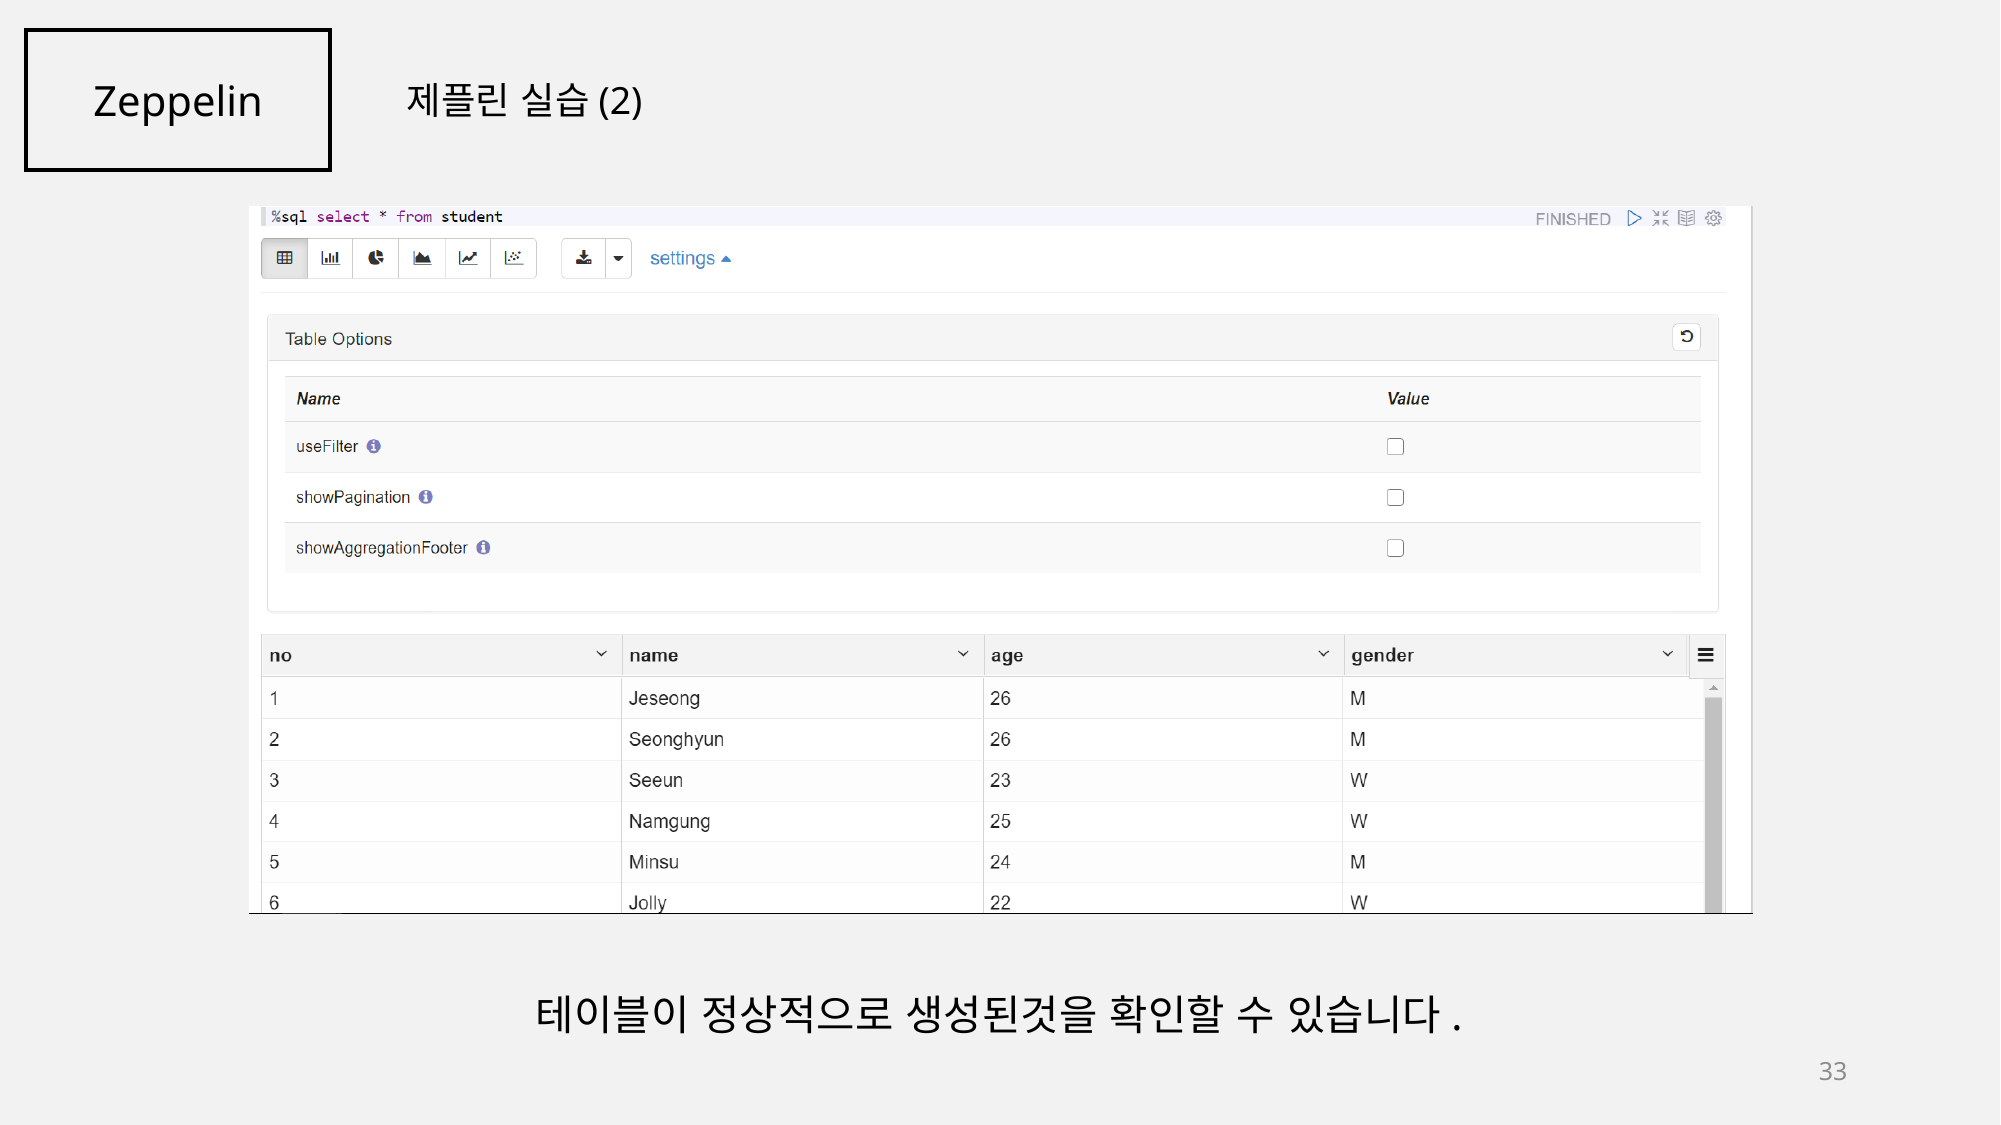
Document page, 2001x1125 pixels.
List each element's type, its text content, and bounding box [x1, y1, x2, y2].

slide_number 33 [1412, 1042, 1863, 1103]
text_box Zeppelin [34, 67, 323, 132]
text_box 제플린 실습(2) [391, 69, 938, 129]
picture [249, 206, 1753, 914]
text_box [25, 29, 331, 171]
text_box 테이블이 정상적으로 생성된것을 확인할 수 있습니다. [520, 927, 1482, 1101]
